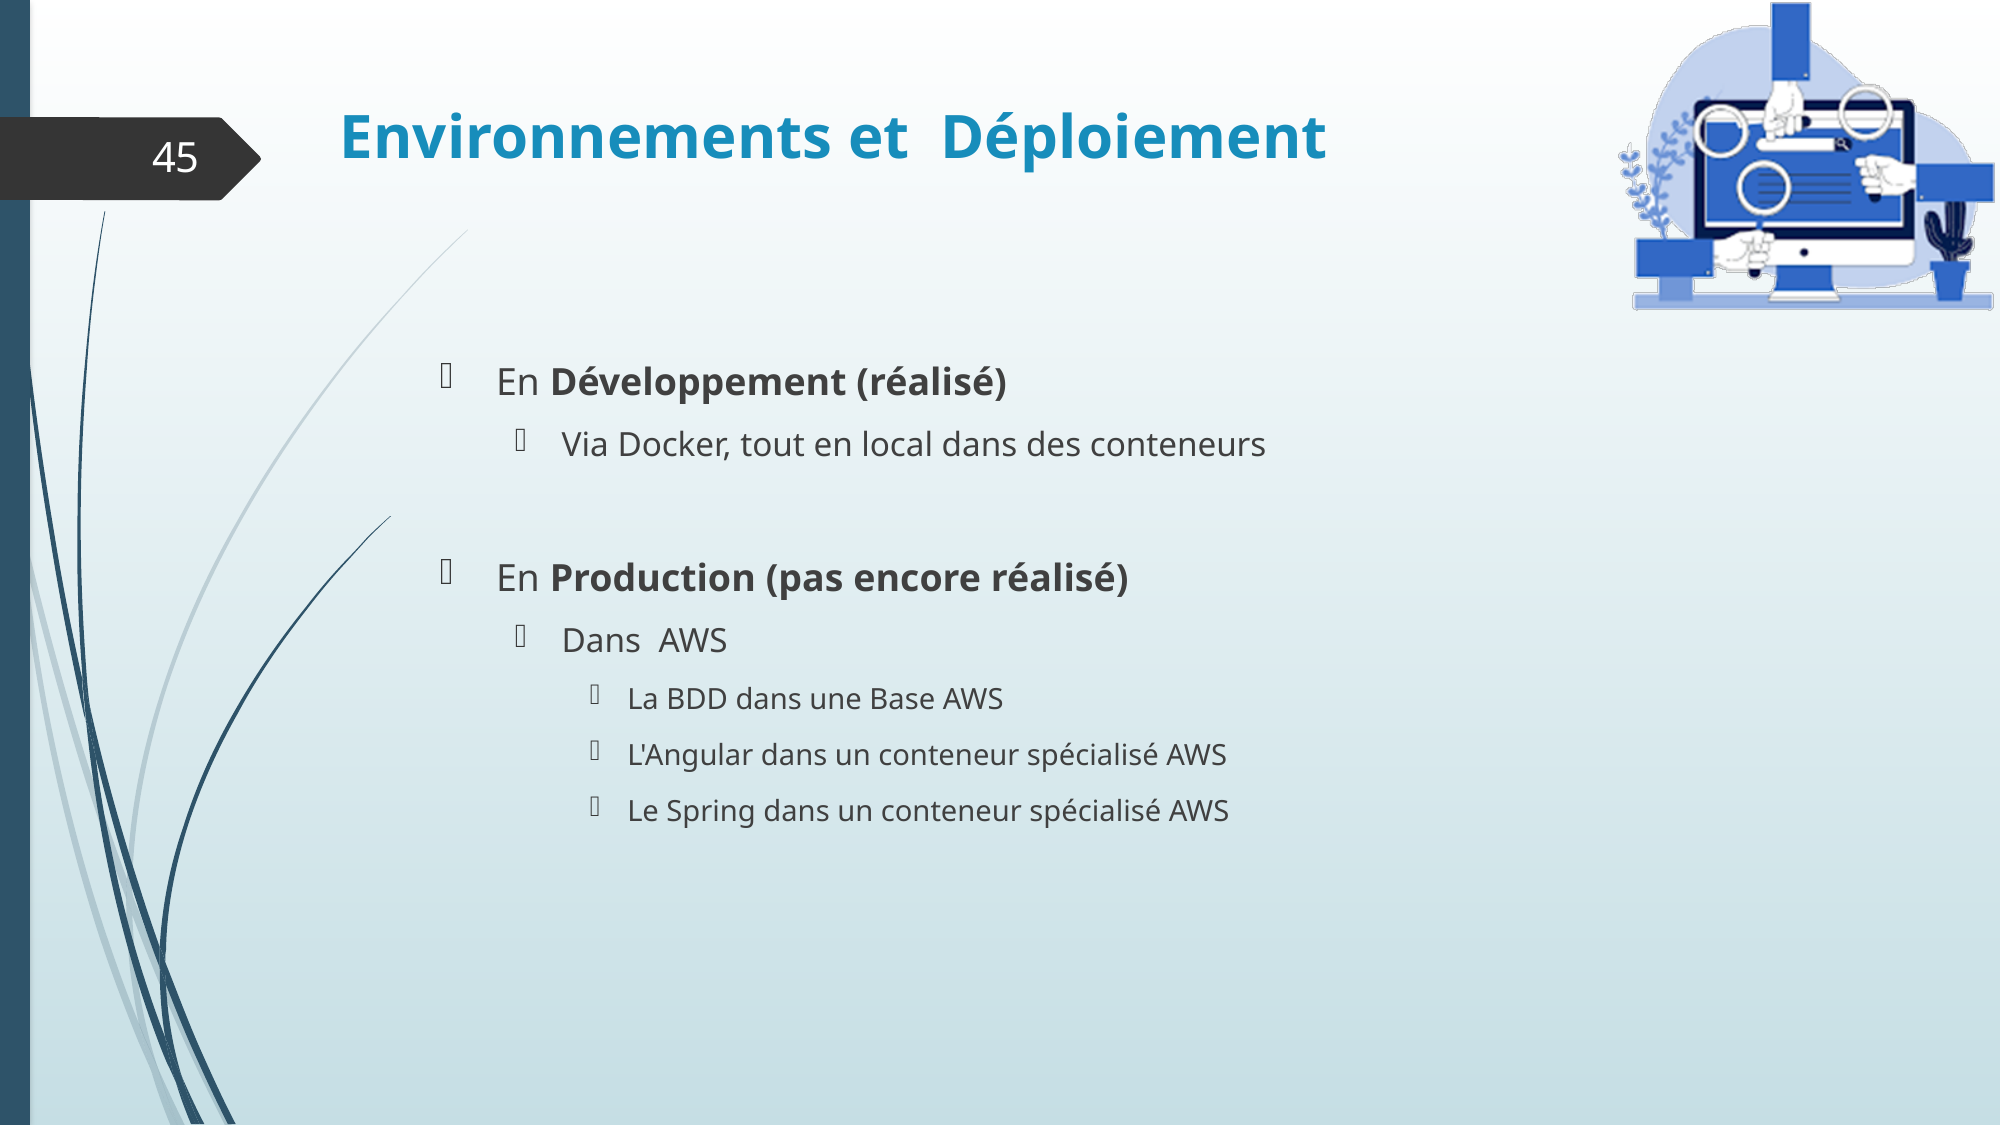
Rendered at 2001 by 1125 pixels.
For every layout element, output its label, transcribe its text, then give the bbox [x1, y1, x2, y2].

list En Développement (réalisé) Via Docker, tout en local dans des conteneurs En Production (pas encore réalisé) Dans AWS La BDD dans une Base AWS L'Angular dans un conteneur spécialisé AWS Le Spring dans un conteneur spécialisé AWS [424, 350, 1888, 970]
picture [1615, 0, 2000, 317]
slide_number 45 [87, 129, 216, 190]
title Environnements et Déploiement [324, 90, 1566, 224]
